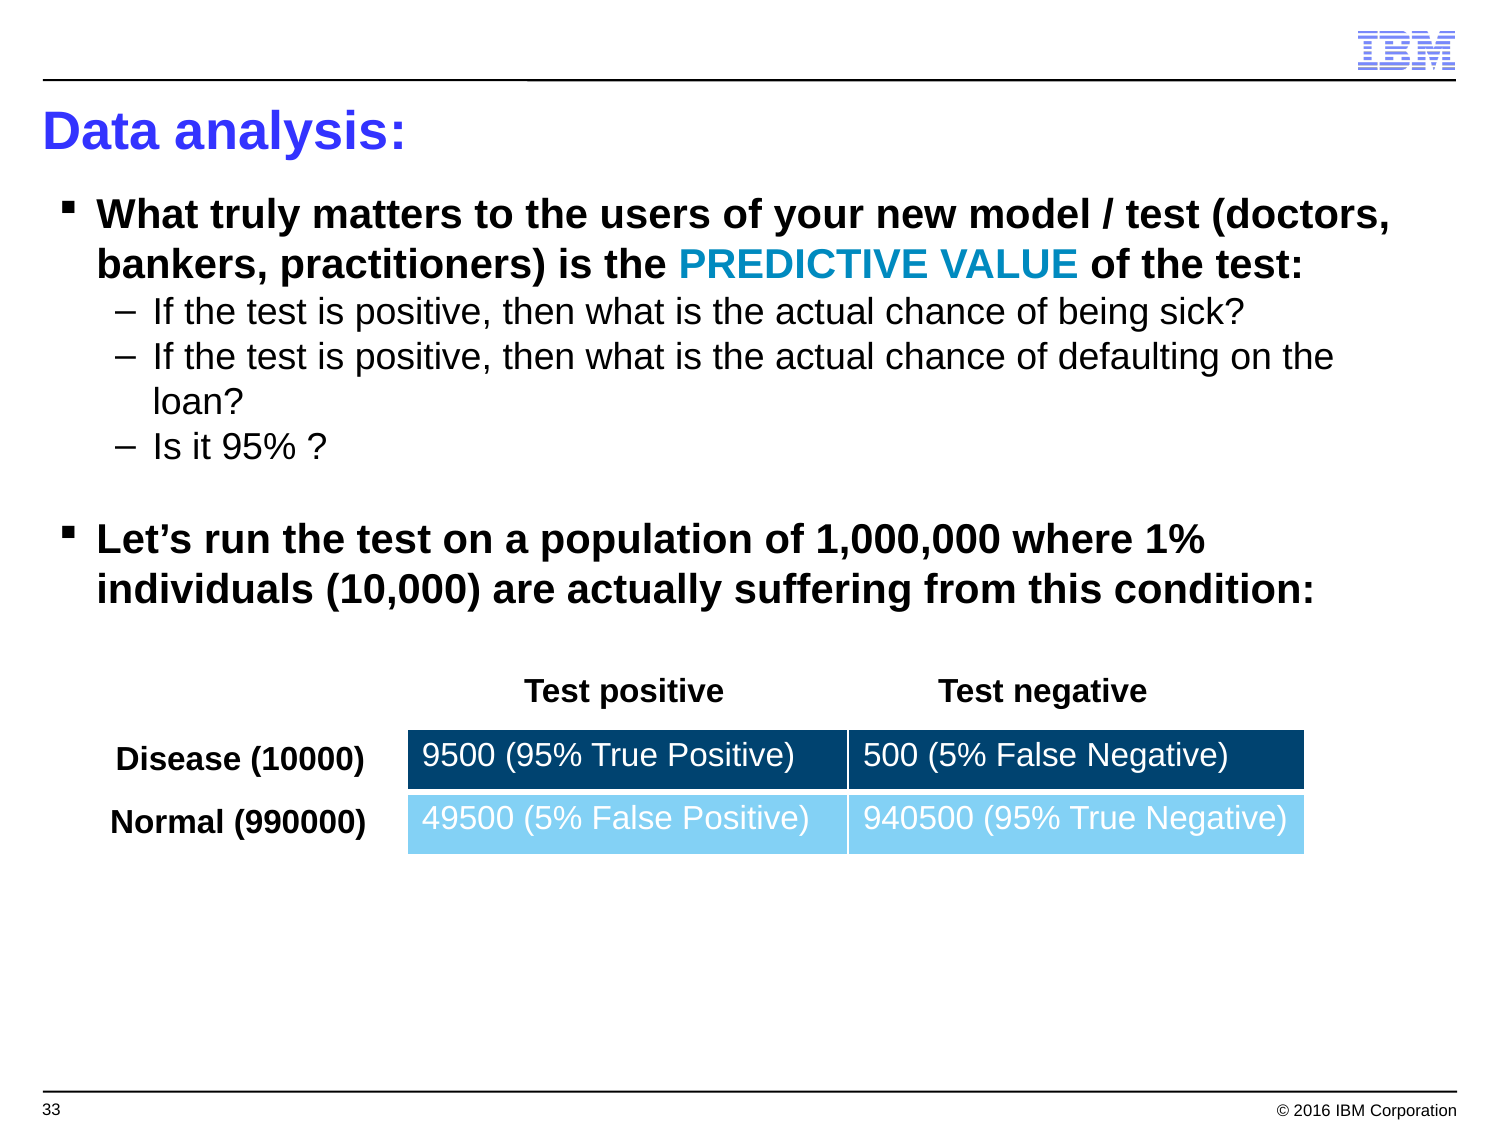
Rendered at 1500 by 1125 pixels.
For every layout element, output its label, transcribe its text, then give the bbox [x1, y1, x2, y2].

table_header 9500 (95% True Positive) [408, 730, 847, 789]
table_cell 940500 (95% True Negative) [849, 795, 1304, 854]
text_box Disease (10000) [100, 729, 380, 784]
table_cell 49500 (5% False Positive) [408, 795, 847, 854]
title Data analysis: [27, 88, 1472, 187]
text_box Normal (990000) [95, 792, 382, 848]
table_header 500 (5% False Negative) [849, 730, 1304, 789]
picture [1358, 31, 1455, 70]
text_box Test negative [923, 661, 1163, 717]
text_box Test positive [509, 661, 740, 717]
list What truly matters to the users of your new model / test (doctors, bankers, practitioners) is the PREDICTIVE VALUE of the test: If the test is positive, then what is the actual chance of being sick? If the test is positive, then what is the actual chance of defaulting on the loan? Is it 95% ? Let’s run the test on a population of 1,000,000 where 1% individuals (10,000) are actually suffering from this condition: [43, 179, 1446, 618]
